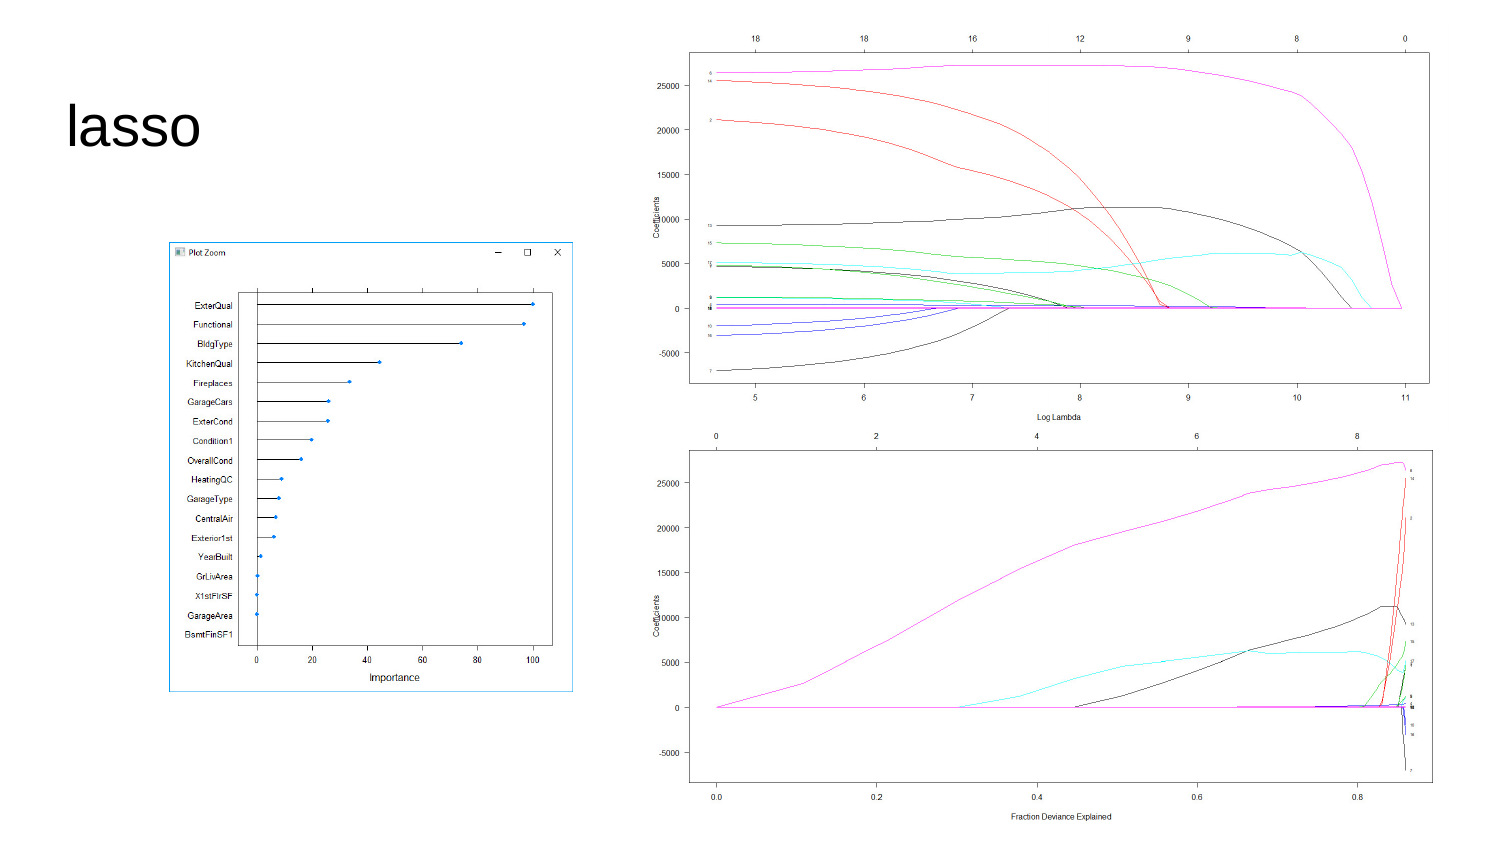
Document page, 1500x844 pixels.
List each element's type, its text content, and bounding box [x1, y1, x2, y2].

title lasso [51, 72, 645, 167]
picture [169, 242, 573, 693]
picture [650, 18, 1450, 827]
